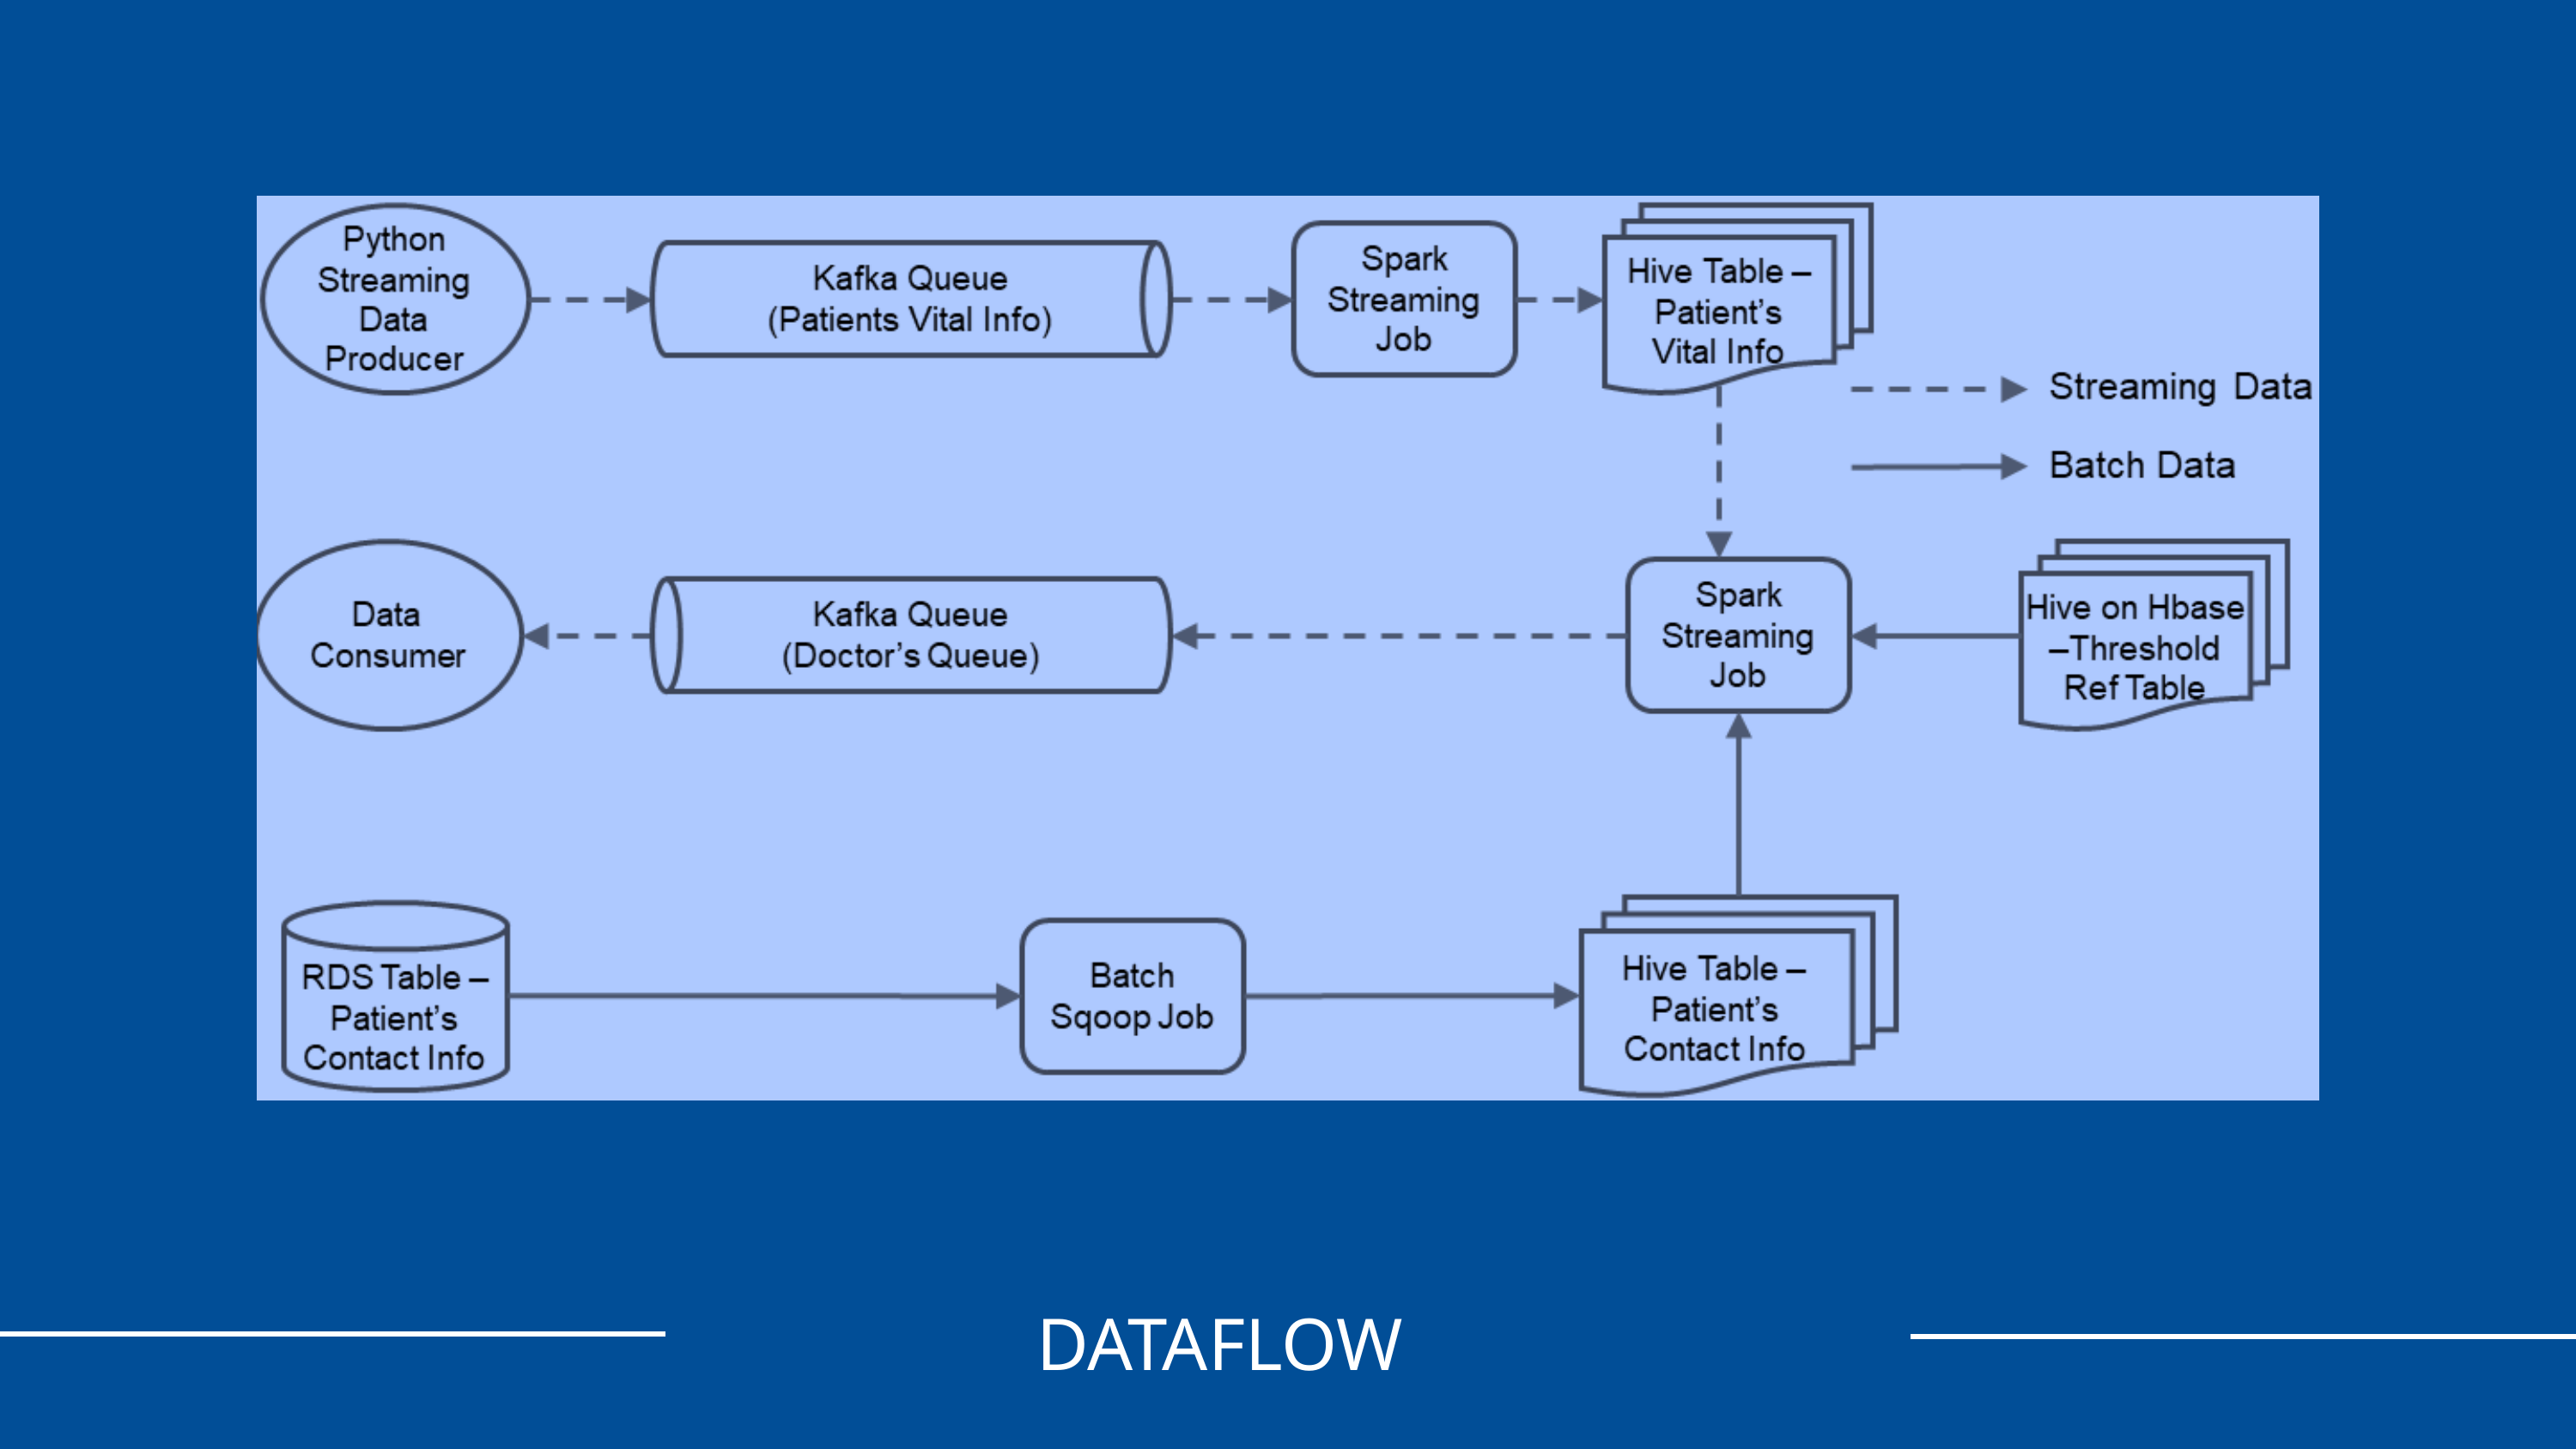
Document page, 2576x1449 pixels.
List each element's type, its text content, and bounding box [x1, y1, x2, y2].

text_box DATAFLOW [143, 1282, 2298, 1385]
picture [256, 196, 2319, 1101]
